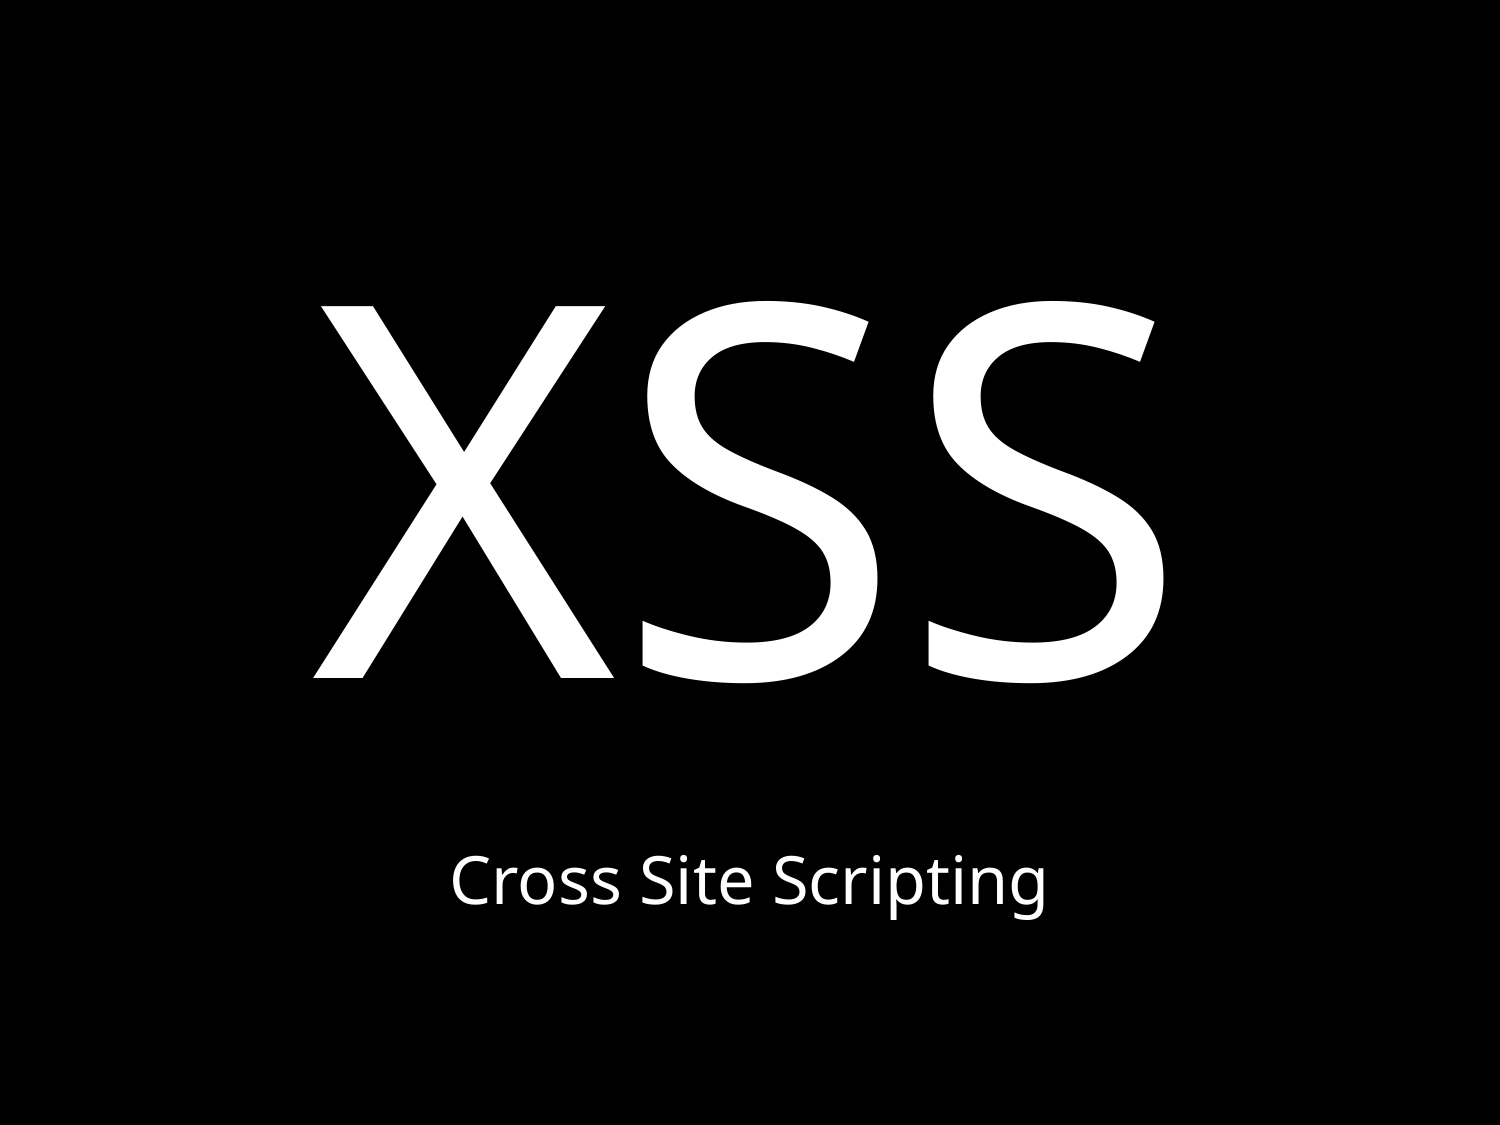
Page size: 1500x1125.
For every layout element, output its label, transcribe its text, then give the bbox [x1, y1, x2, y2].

title XSS [112, 349, 1388, 591]
subtitle Cross Site Scripting [224, 637, 1276, 926]
